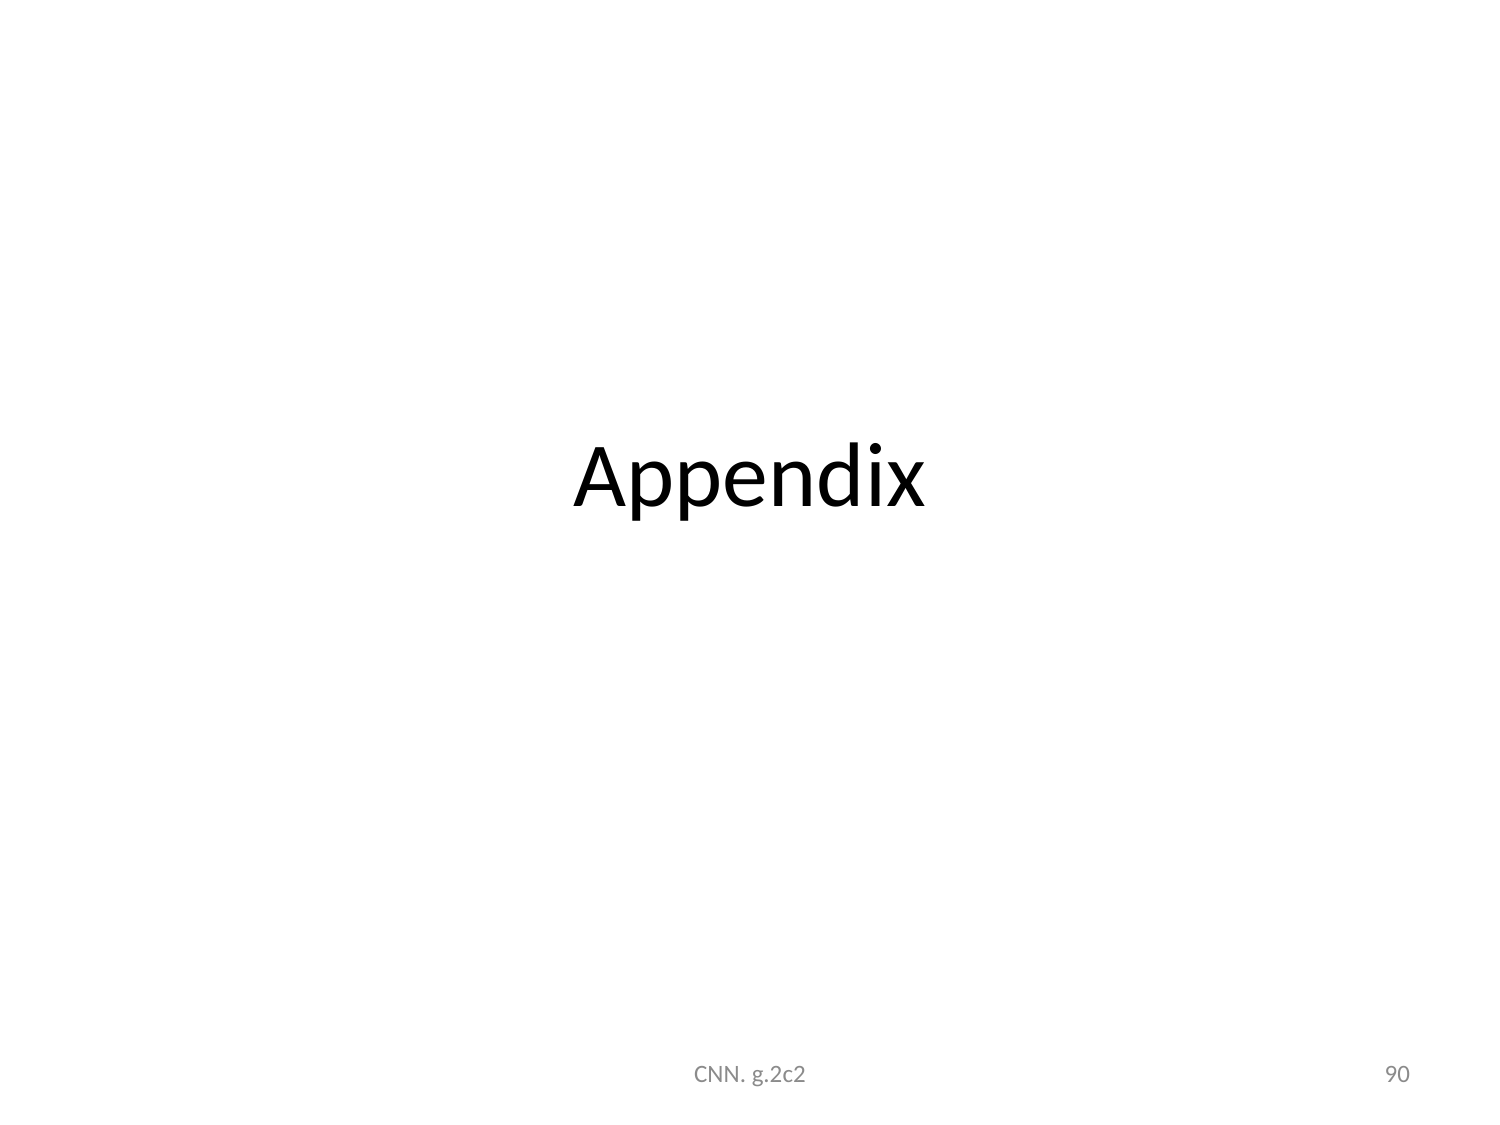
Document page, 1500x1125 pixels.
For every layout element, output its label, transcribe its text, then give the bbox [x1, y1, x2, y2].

footer CNN. g.2c2 [512, 1042, 988, 1103]
title Appendix [112, 349, 1388, 591]
slide_number 90 [1074, 1042, 1425, 1103]
